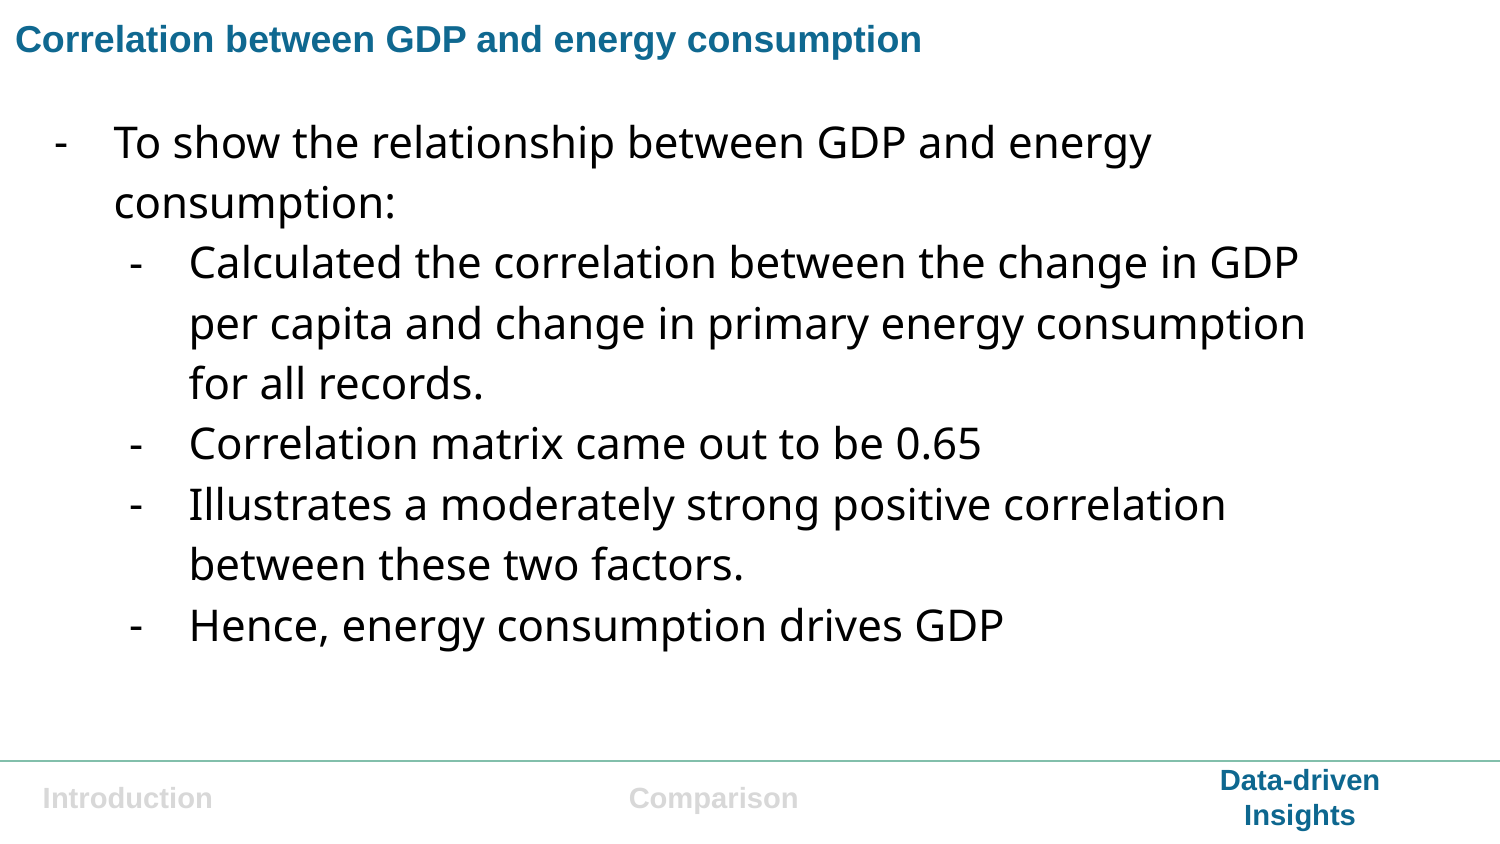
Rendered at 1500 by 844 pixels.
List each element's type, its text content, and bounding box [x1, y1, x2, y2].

text_box Correlation between GDP and energy consumption [0, 0, 1500, 92]
text_box To show the relationship between GDP and energy consumption: Calculated the correlation between the change in GDP per capita and change in primary energy consumption for all records. Correlation matrix came out to be 0.65 Illustrates a moderately strong positive correlation between these two factors. Hence, energy consumption drives GDP [23, 91, 1385, 665]
